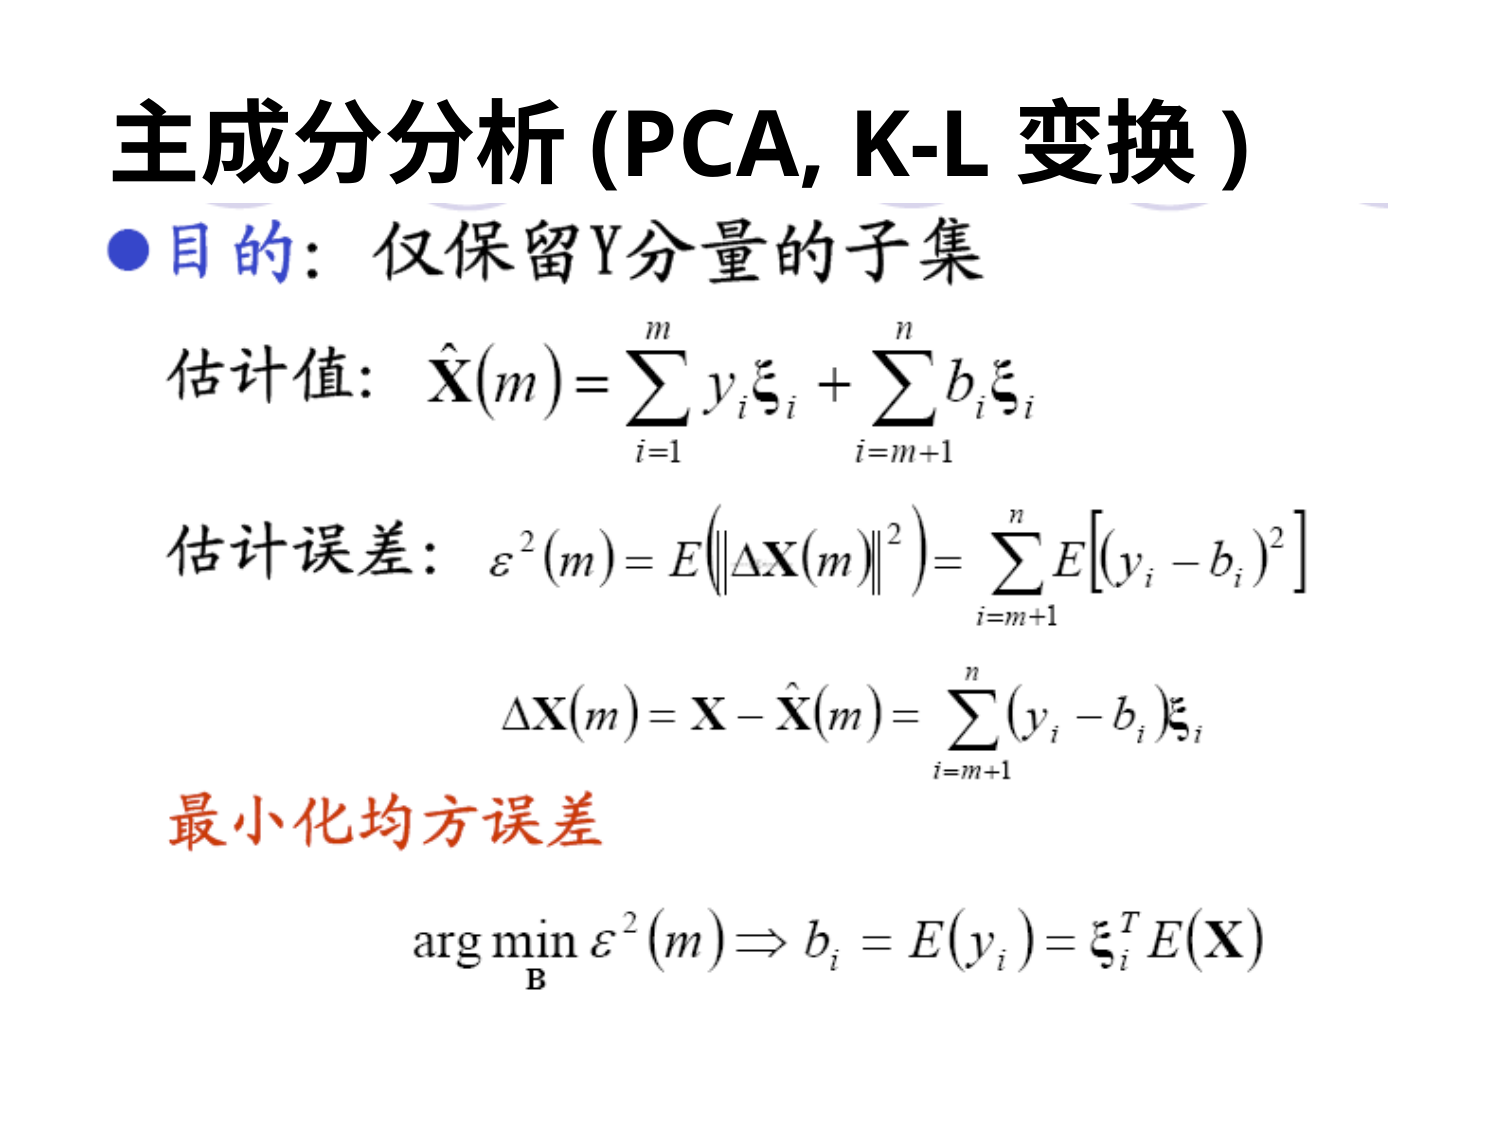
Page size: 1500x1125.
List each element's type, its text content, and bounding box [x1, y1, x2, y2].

picture [100, 203, 1388, 1024]
title 主成分分析(PCA, K-L变换) [94, 0, 1388, 204]
